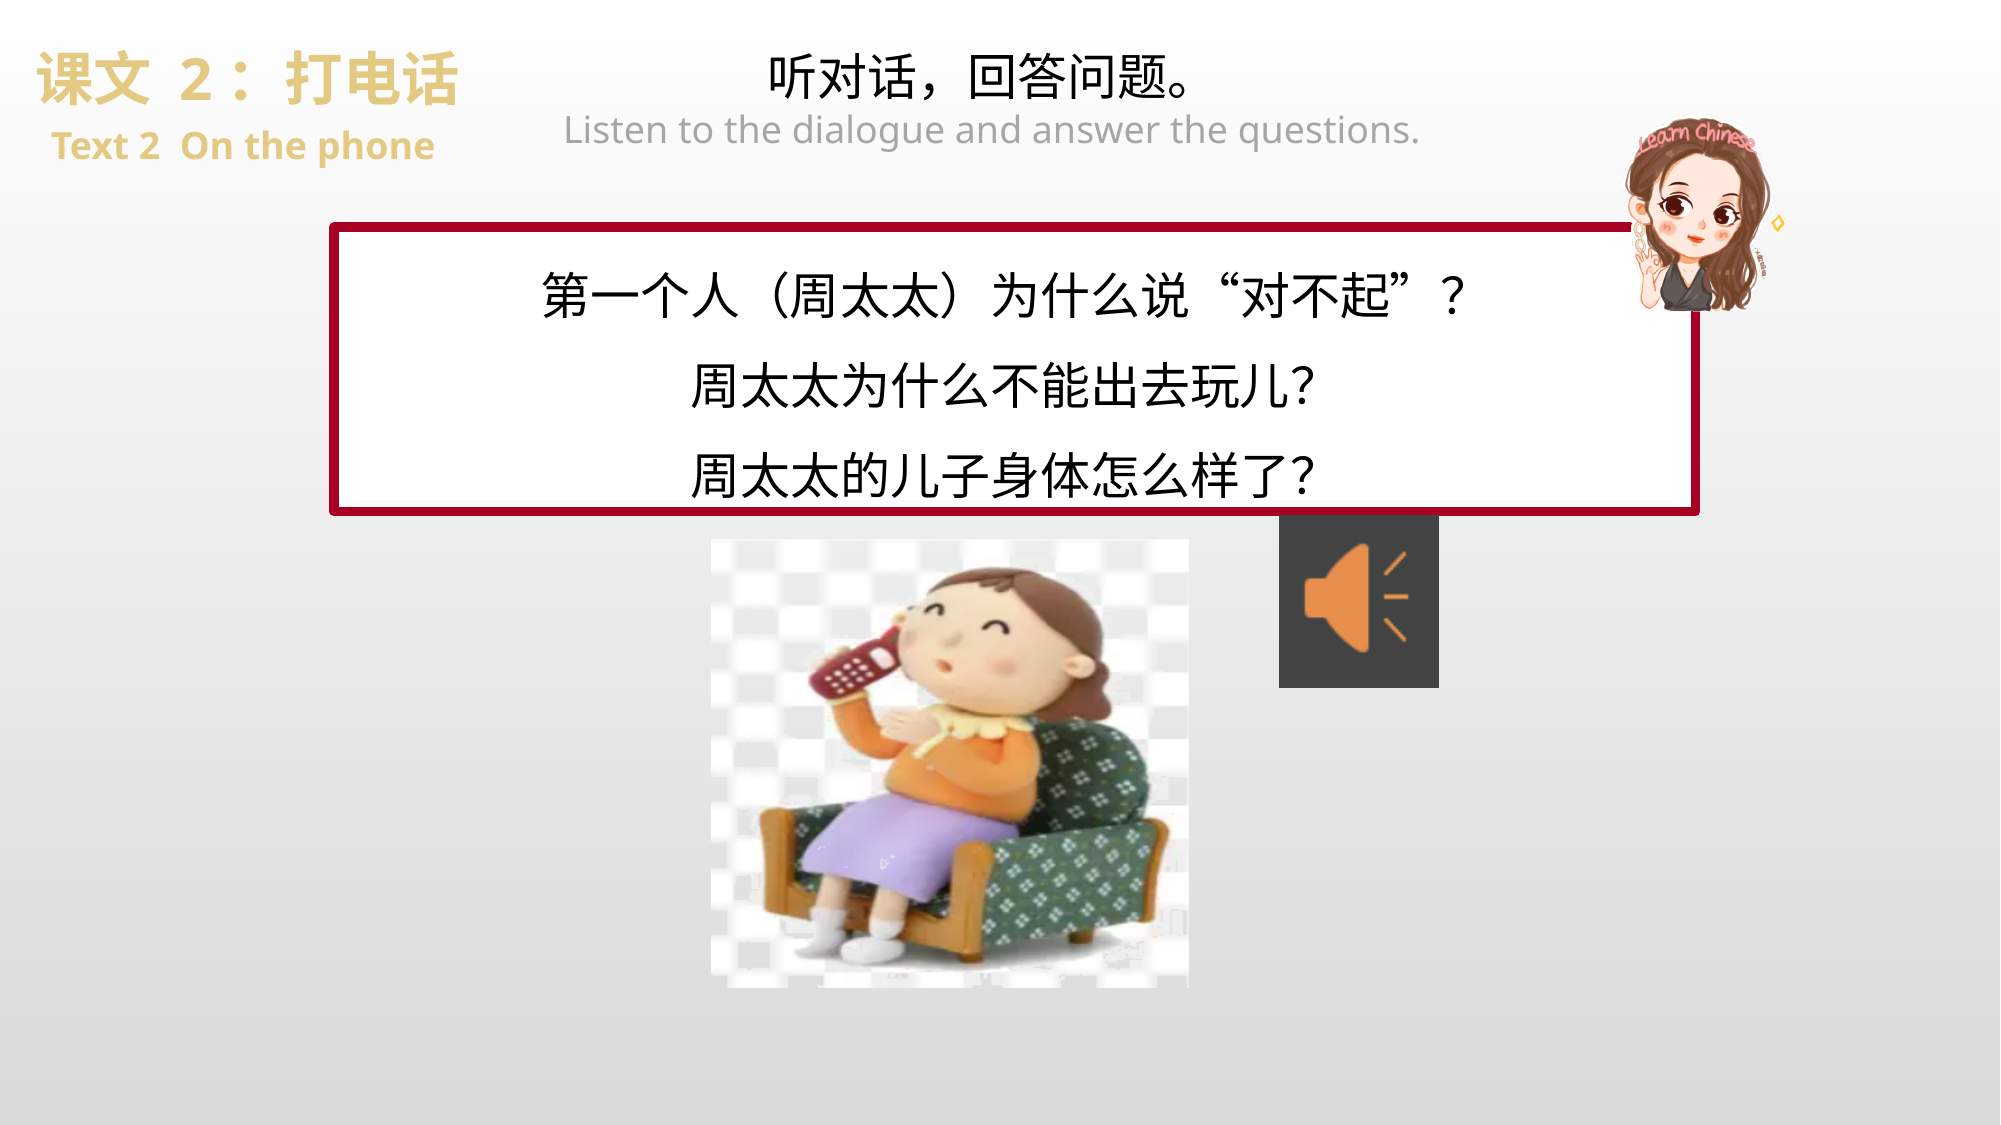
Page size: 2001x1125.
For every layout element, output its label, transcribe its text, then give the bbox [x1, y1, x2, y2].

picture [1278, 514, 1440, 689]
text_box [334, 87, 1830, 515]
picture [711, 539, 1189, 988]
text_box 听对话，回答问题。 Listen to the dialogue and answer the questions. [548, 38, 1437, 87]
text_box Text 2 On the phone [36, 115, 334, 175]
text_box 课文 2：打电话 [20, 35, 475, 120]
